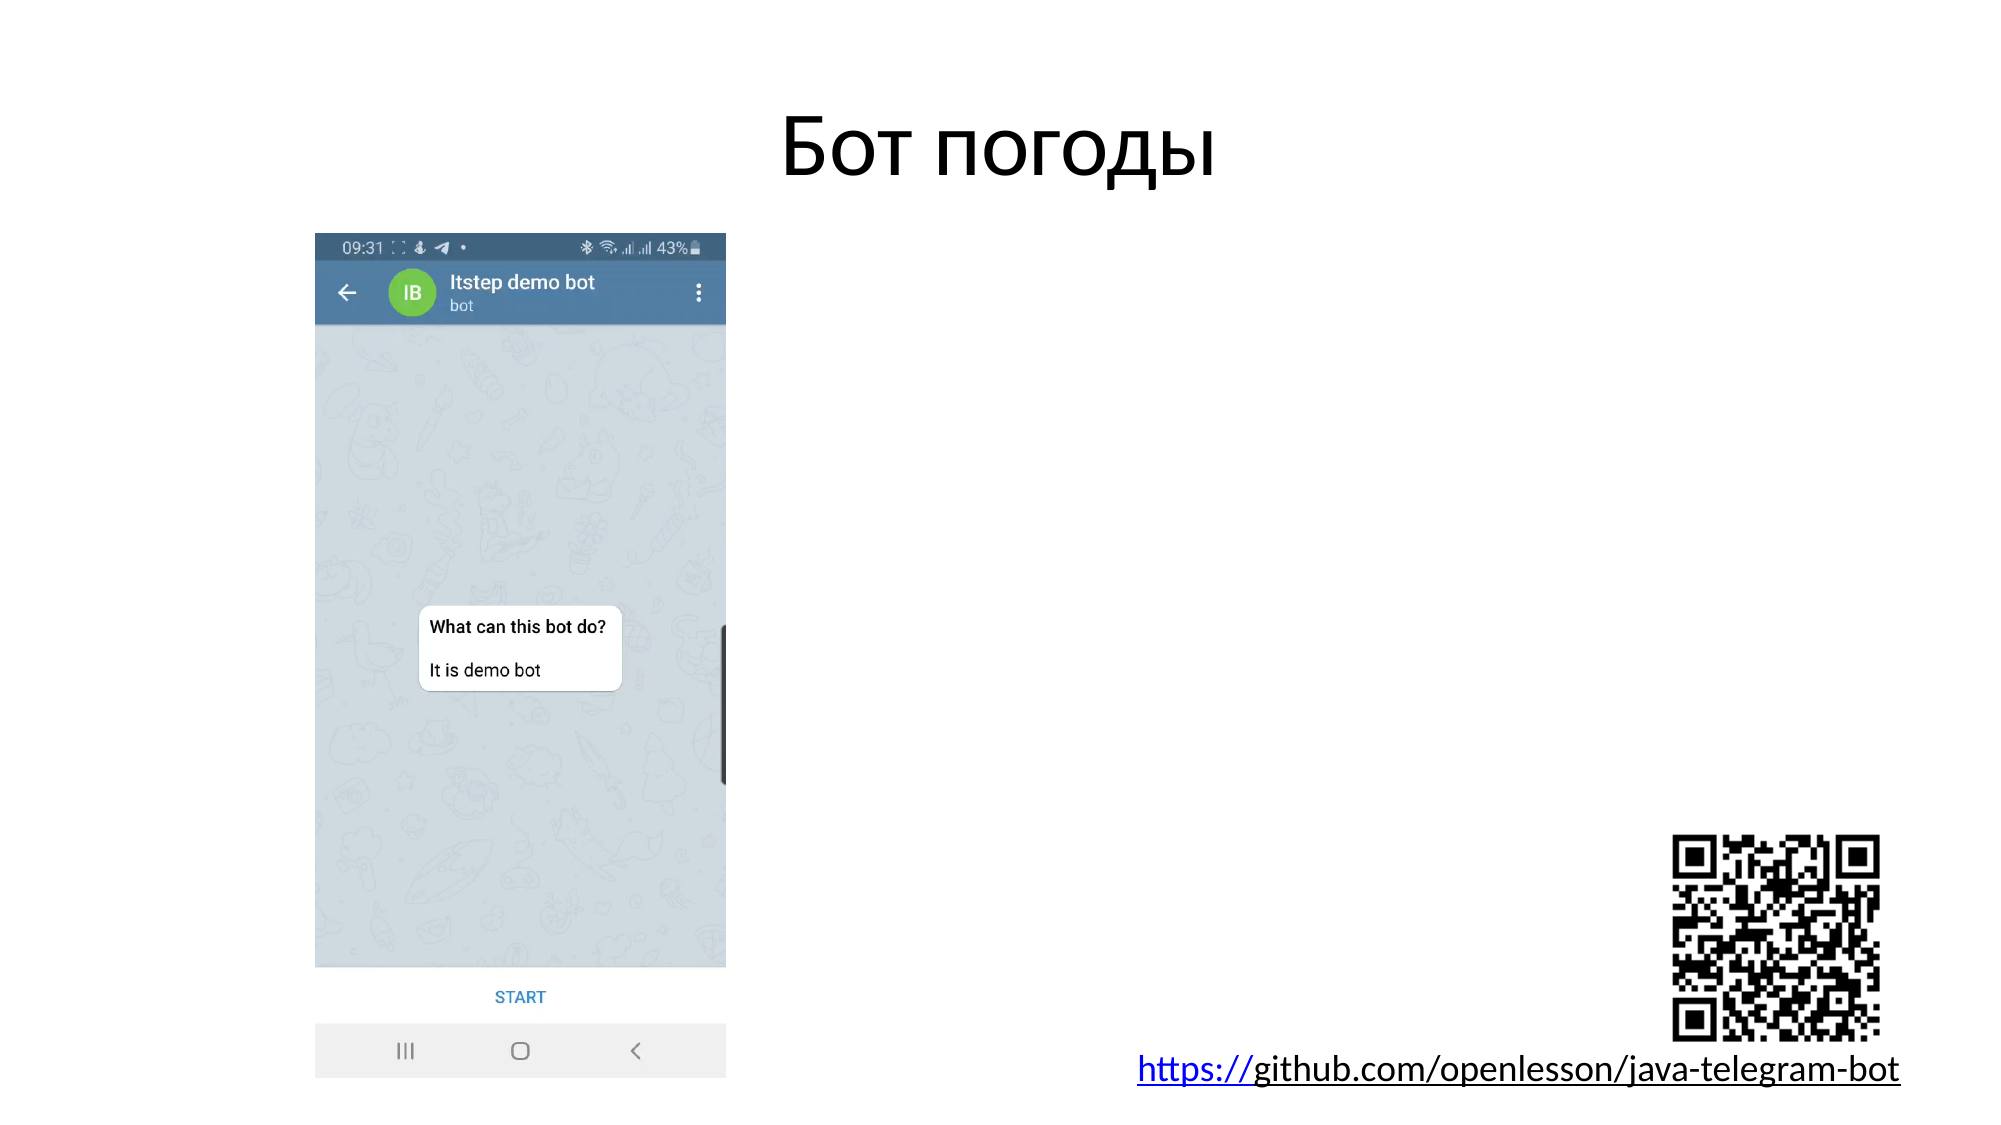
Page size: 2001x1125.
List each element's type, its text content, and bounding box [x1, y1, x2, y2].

title Бот погоды [99, 45, 1900, 233]
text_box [314, 232, 727, 1079]
text_box https://github.com/openlesson/java-telegram-bot [1122, 1036, 1925, 1097]
picture [1648, 810, 1906, 1067]
